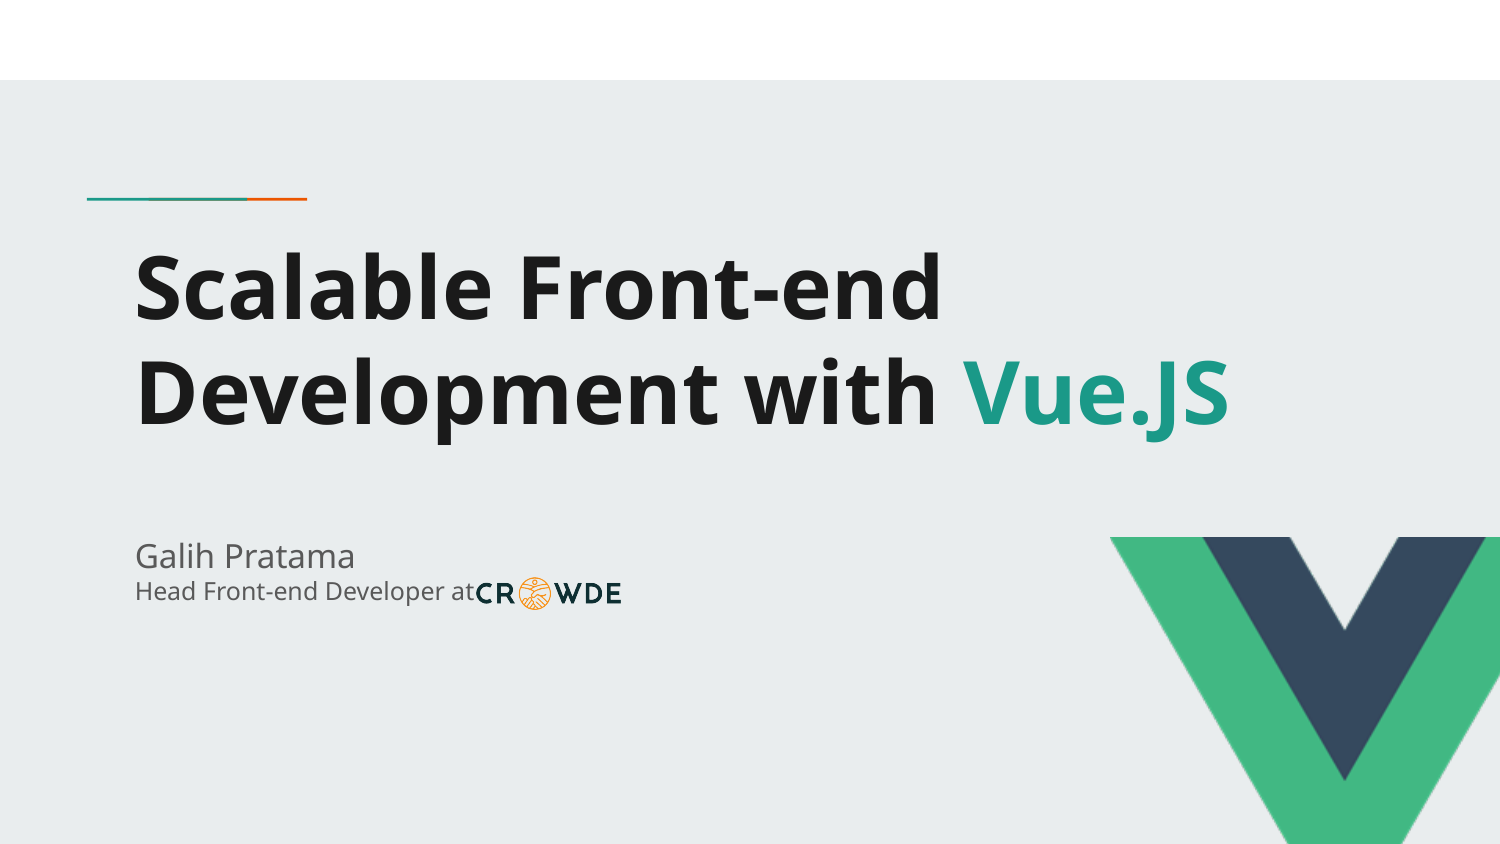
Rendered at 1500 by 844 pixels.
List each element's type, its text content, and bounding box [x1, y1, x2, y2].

title Scalable Front-end Development with Vue.JS [119, 216, 1381, 490]
picture [1110, 536, 1500, 844]
subtitle Galih Pratama Head Front-end Developer at [119, 520, 1381, 610]
picture [475, 576, 622, 610]
